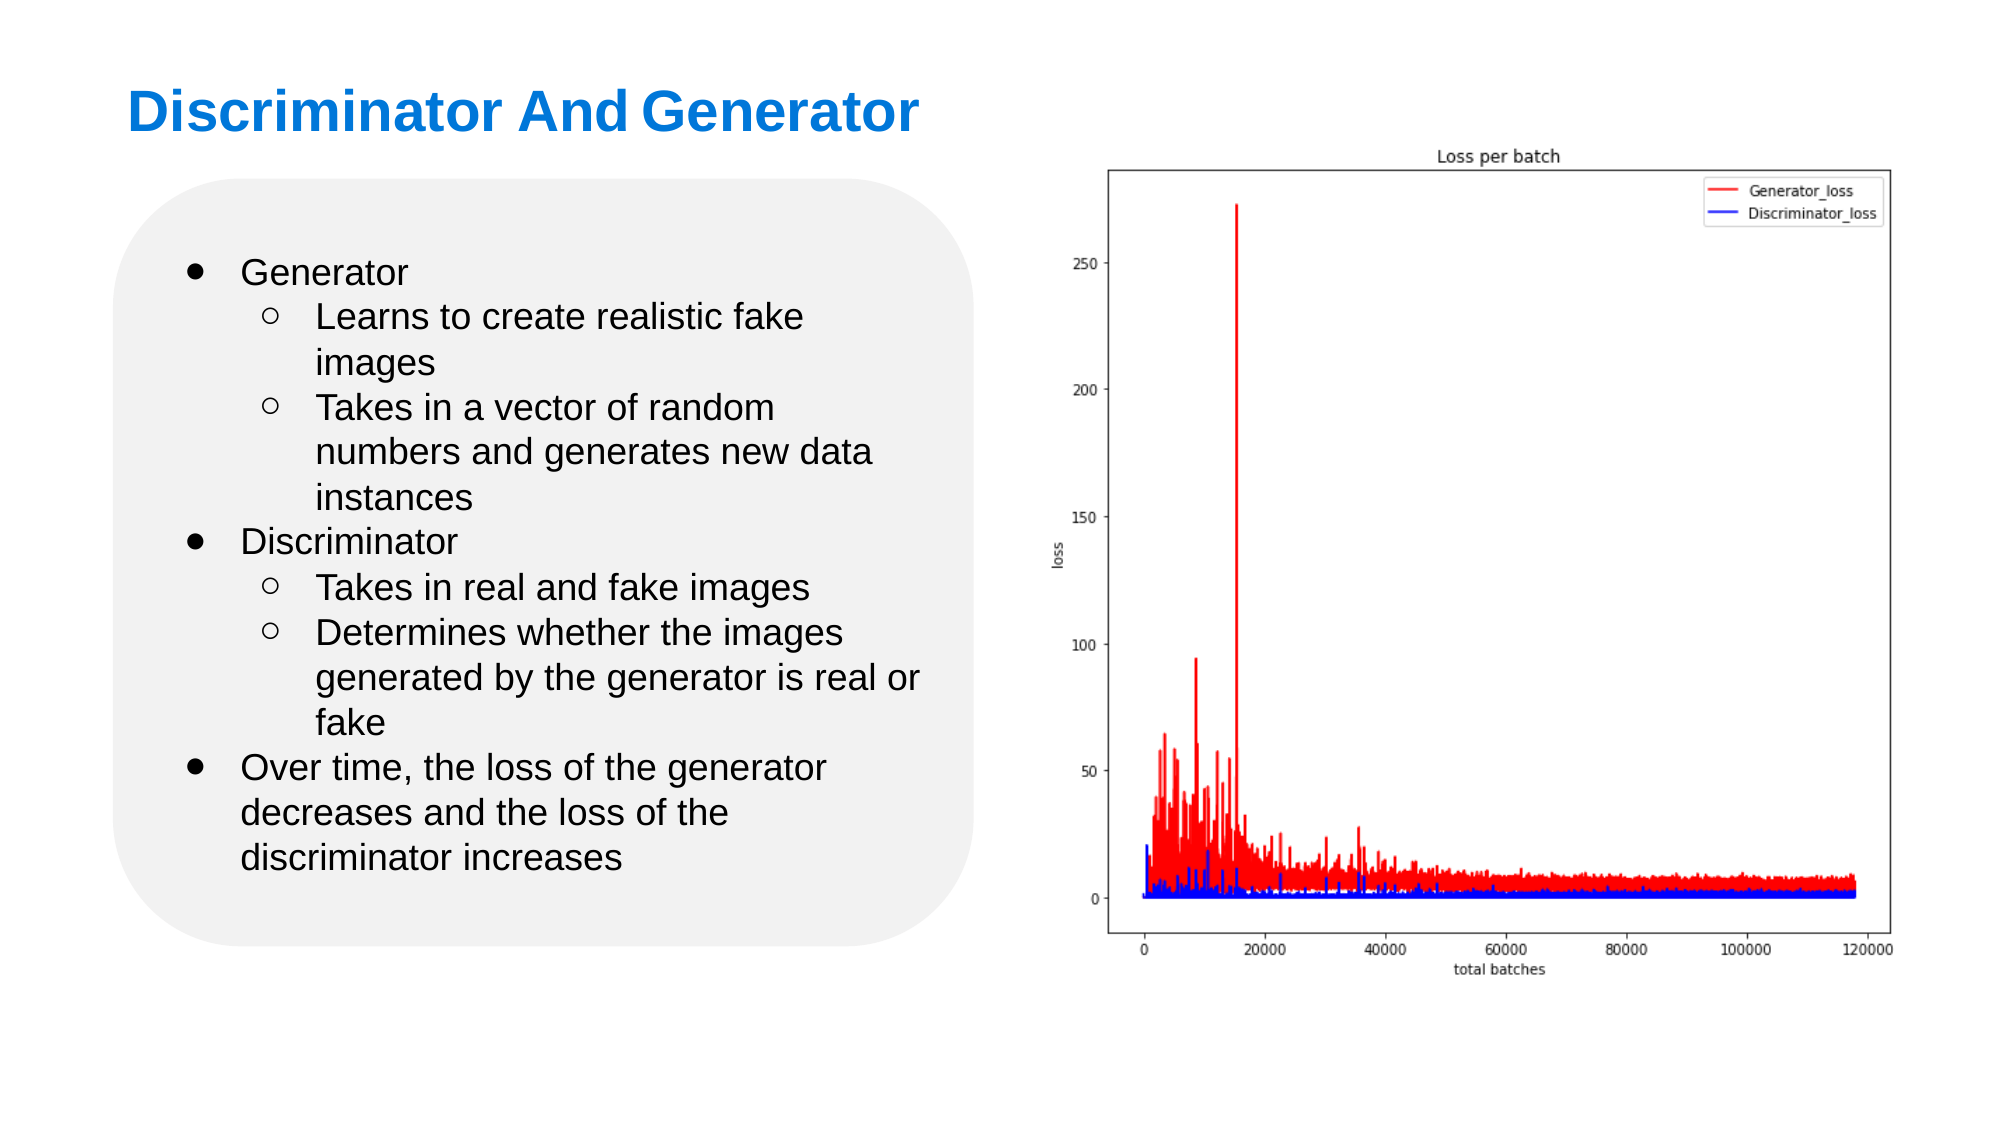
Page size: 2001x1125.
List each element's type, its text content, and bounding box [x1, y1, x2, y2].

picture [1042, 139, 1904, 986]
text_box Discriminator And Generator [112, 65, 974, 151]
text_box Generator Learns to create realistic fake images Takes in a vector of random numbers and generates new data instances Discriminator Takes in real and fake images Determines whether the images generated by the generator is real or fake Over time, the loss of the generator decreases and the loss of the discriminator increases [112, 178, 974, 947]
